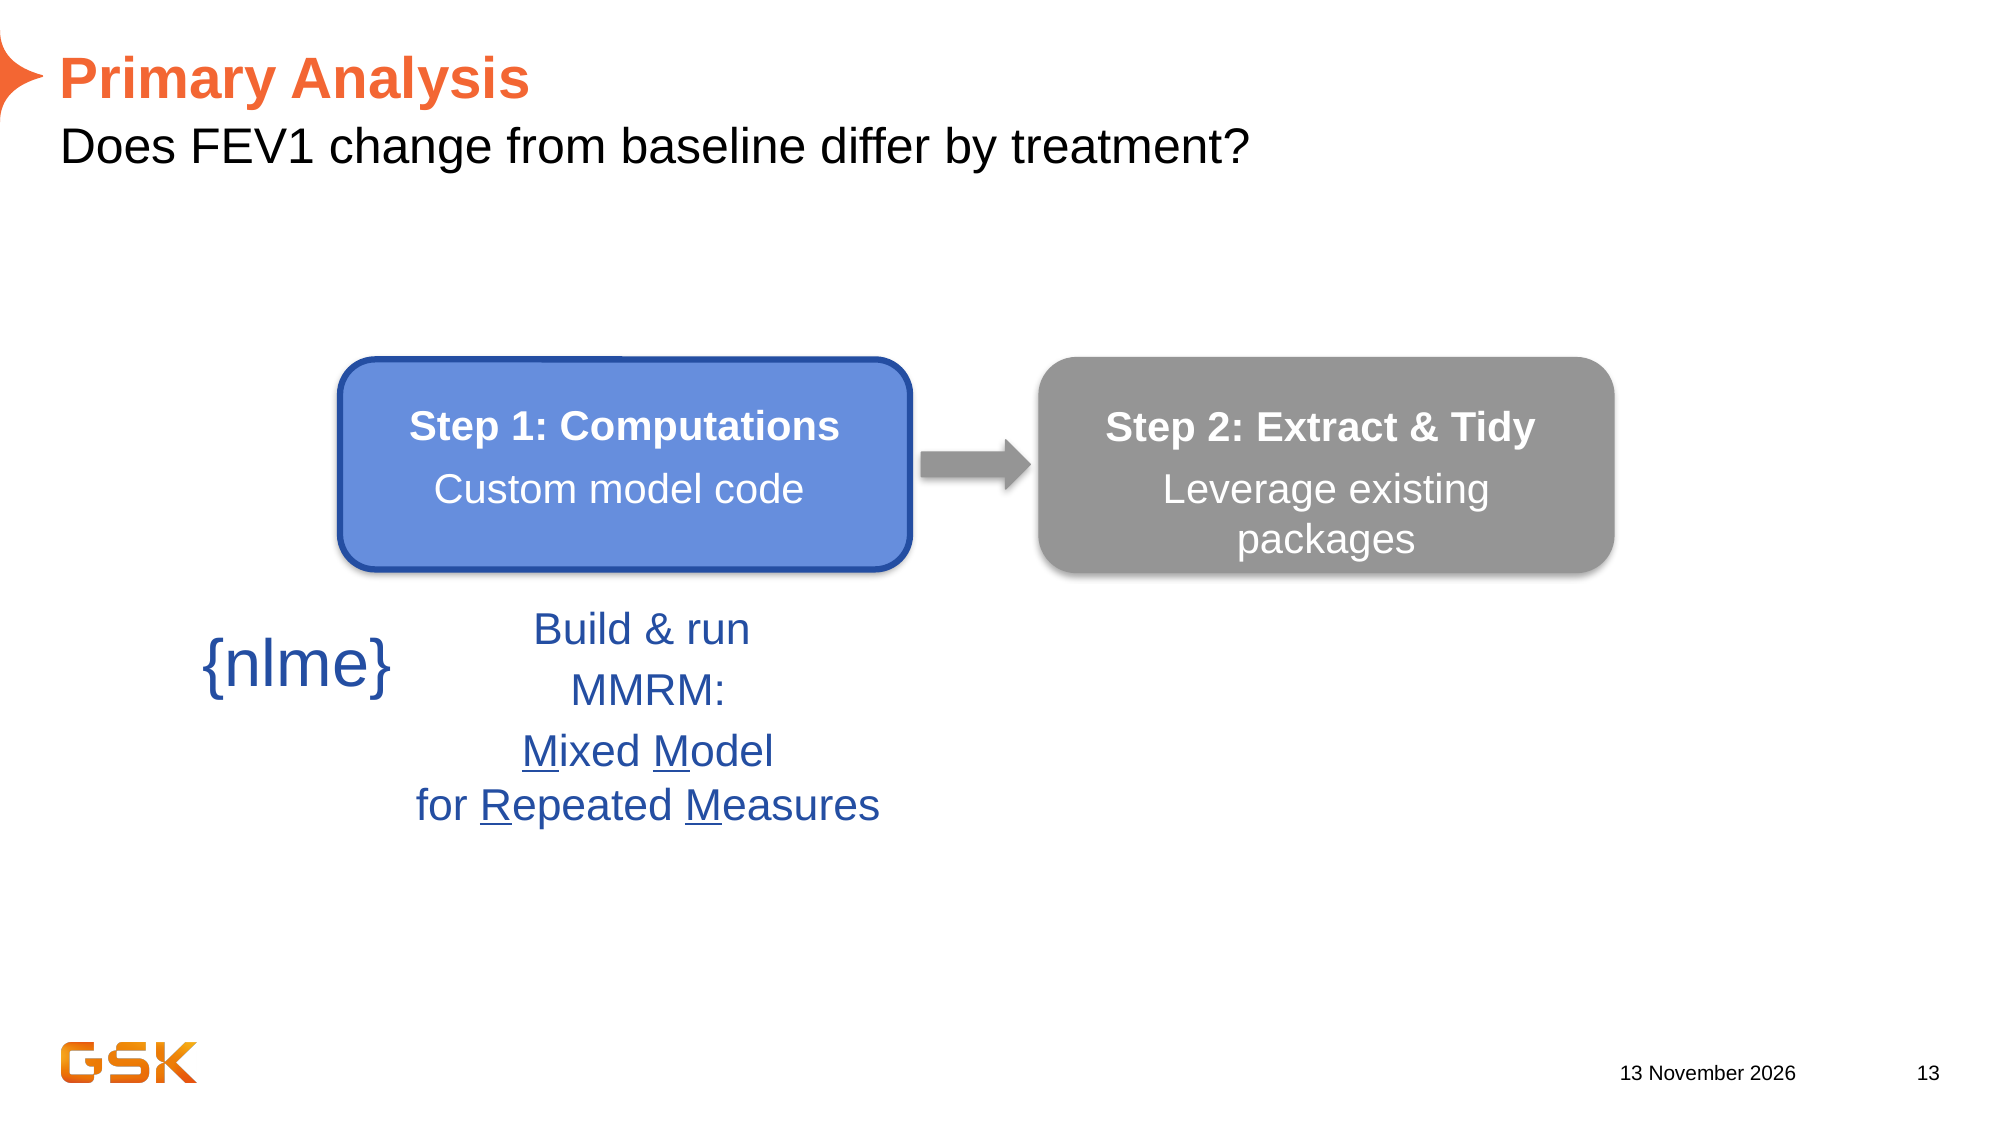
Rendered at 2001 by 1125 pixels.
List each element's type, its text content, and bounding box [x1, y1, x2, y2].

title Primary Analysis [59, 39, 1940, 111]
text_box Build & run MMRM: Mixed Model for Repeated Measures [386, 570, 910, 909]
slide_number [1340, 1040, 1797, 1085]
text_box Step 2: Extract & Tidy Leverage existing packages [1040, 359, 1613, 571]
subtitle Does FEV1 change from baseline differ by treatment? [59, 113, 1940, 172]
slide_number 13 [1851, 1040, 1940, 1085]
text_box Step 1: Computations Custom model code [339, 358, 911, 571]
text_box {nlme} [173, 590, 437, 732]
text_box [920, 439, 1031, 490]
picture [61, 1042, 197, 1083]
